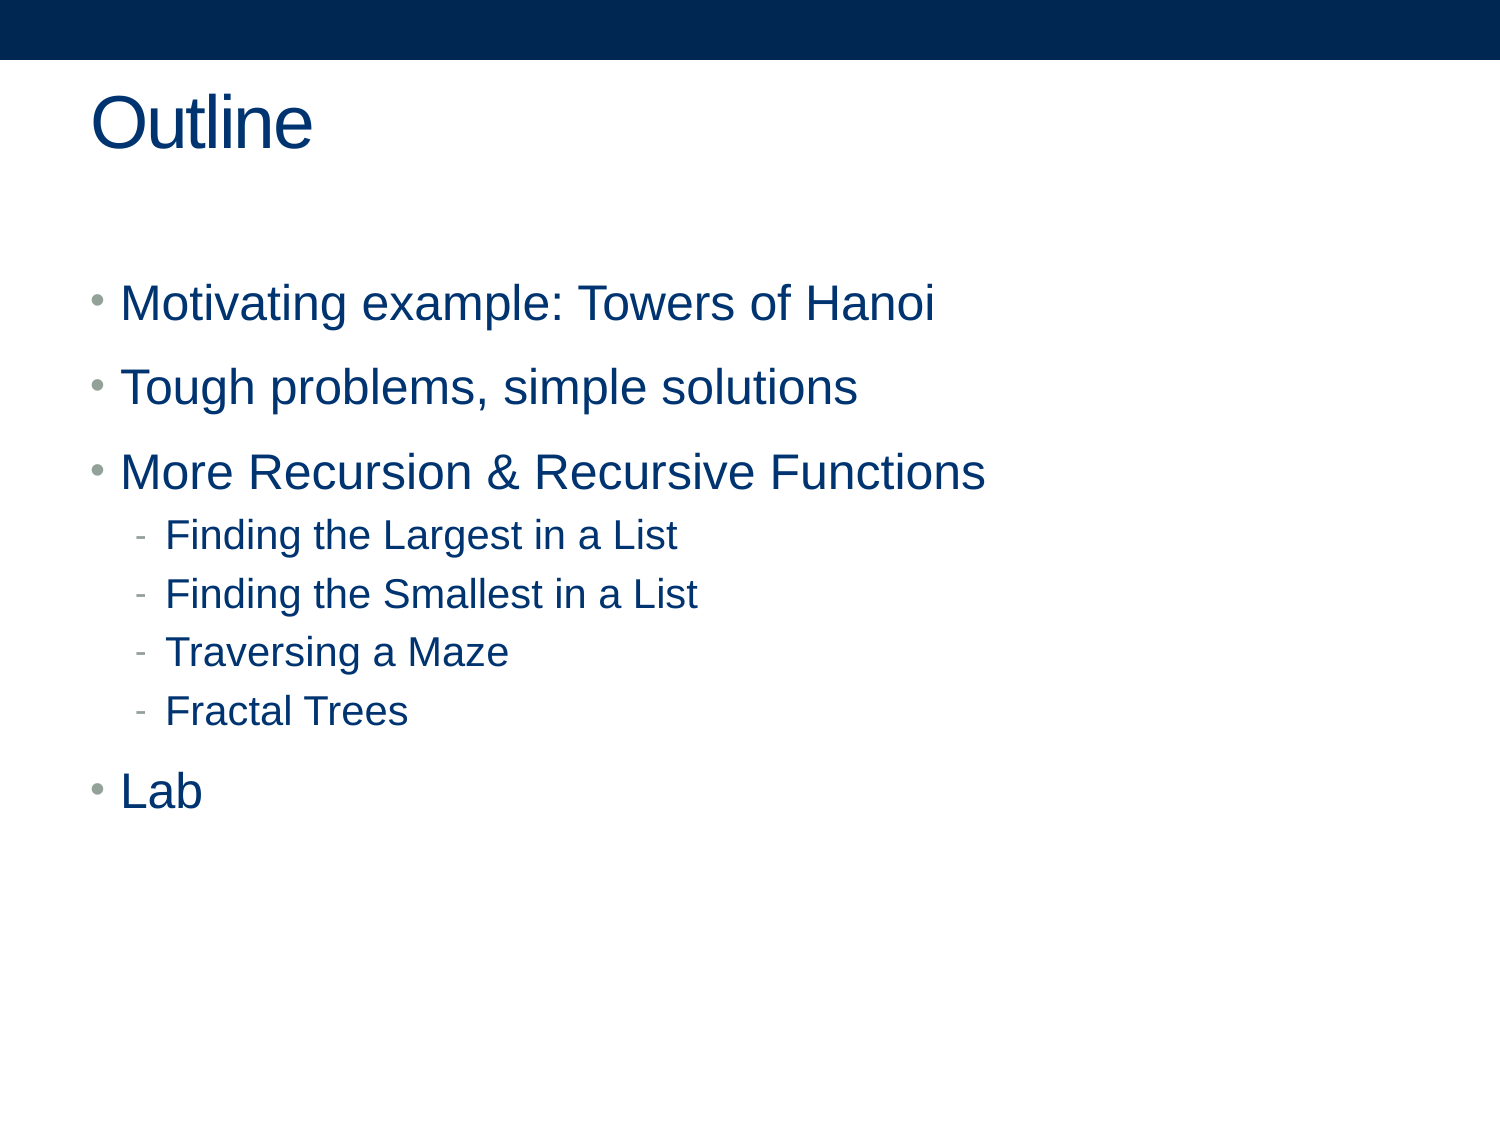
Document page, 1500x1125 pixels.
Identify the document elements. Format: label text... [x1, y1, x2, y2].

title Outline [75, 37, 1425, 200]
list Motivating example: Towers of Hanoi Tough problems, simple solutions More Recursion & Recursive Functions Finding the Largest in a List Finding the Smallest in a List Traversing a Maze Fractal Trees Lab [75, 262, 1425, 1063]
